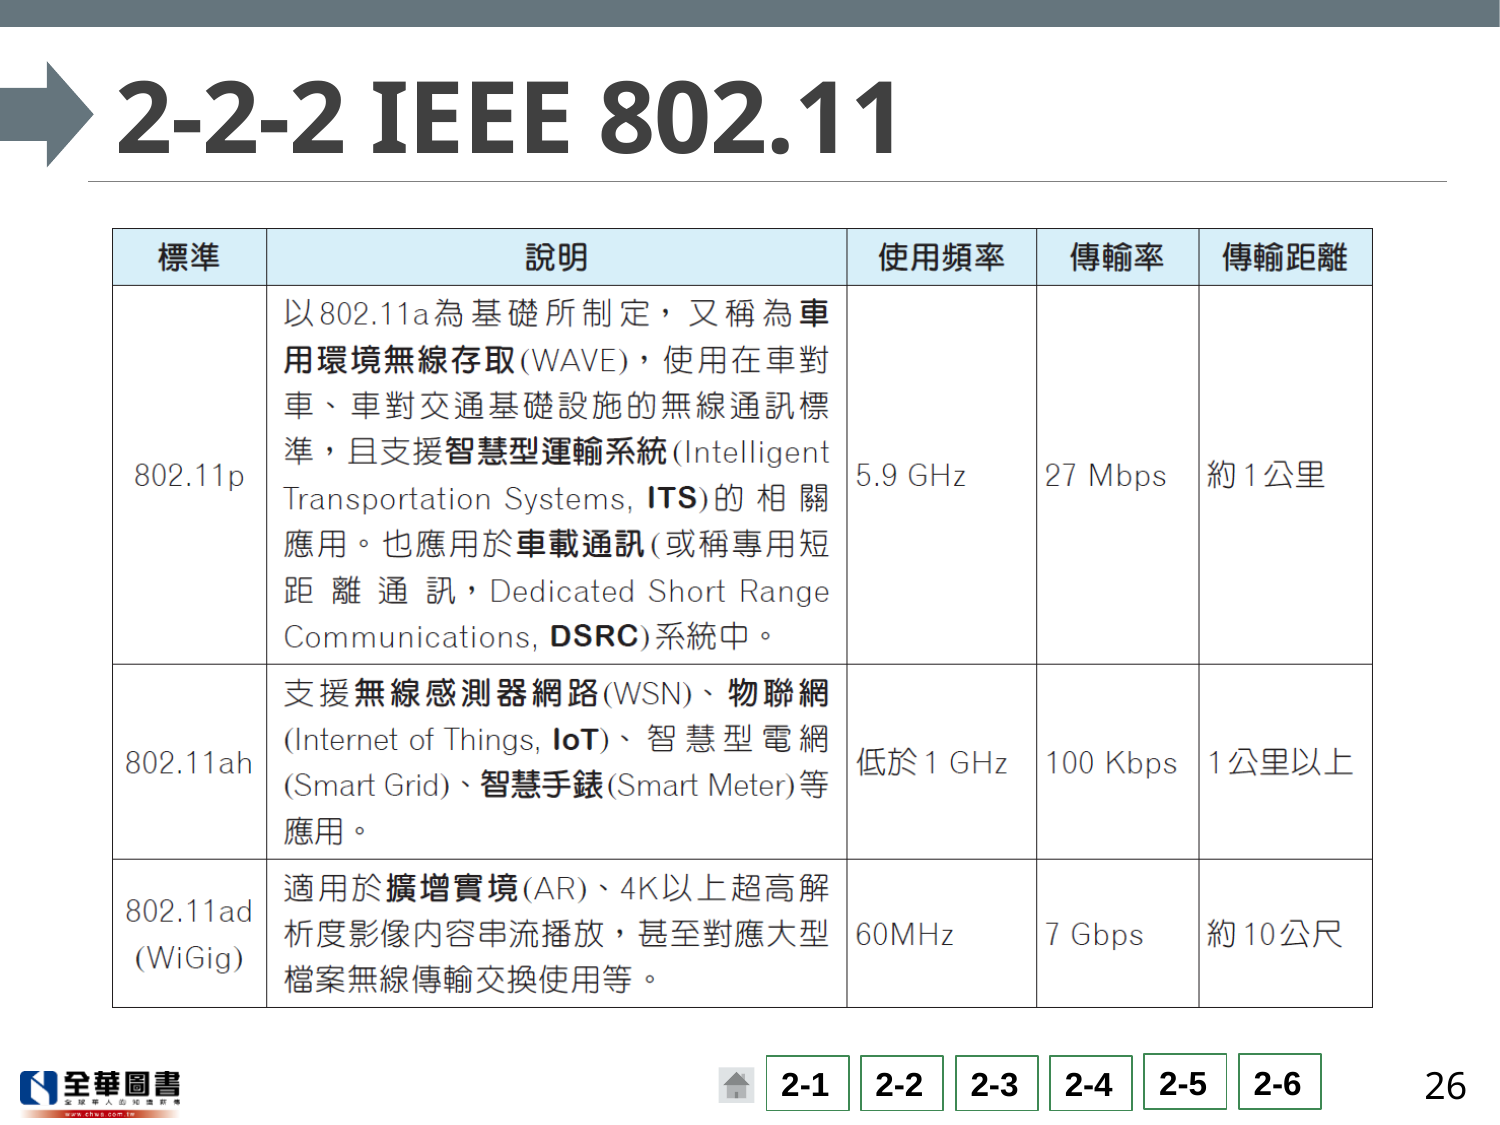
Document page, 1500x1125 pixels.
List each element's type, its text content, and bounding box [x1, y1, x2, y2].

picture [20, 1071, 180, 1118]
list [111, 228, 1373, 1008]
title 2-2-2 IEEE 802.11 [100, 47, 1447, 182]
slide_number 26 [1320, 1057, 1483, 1118]
